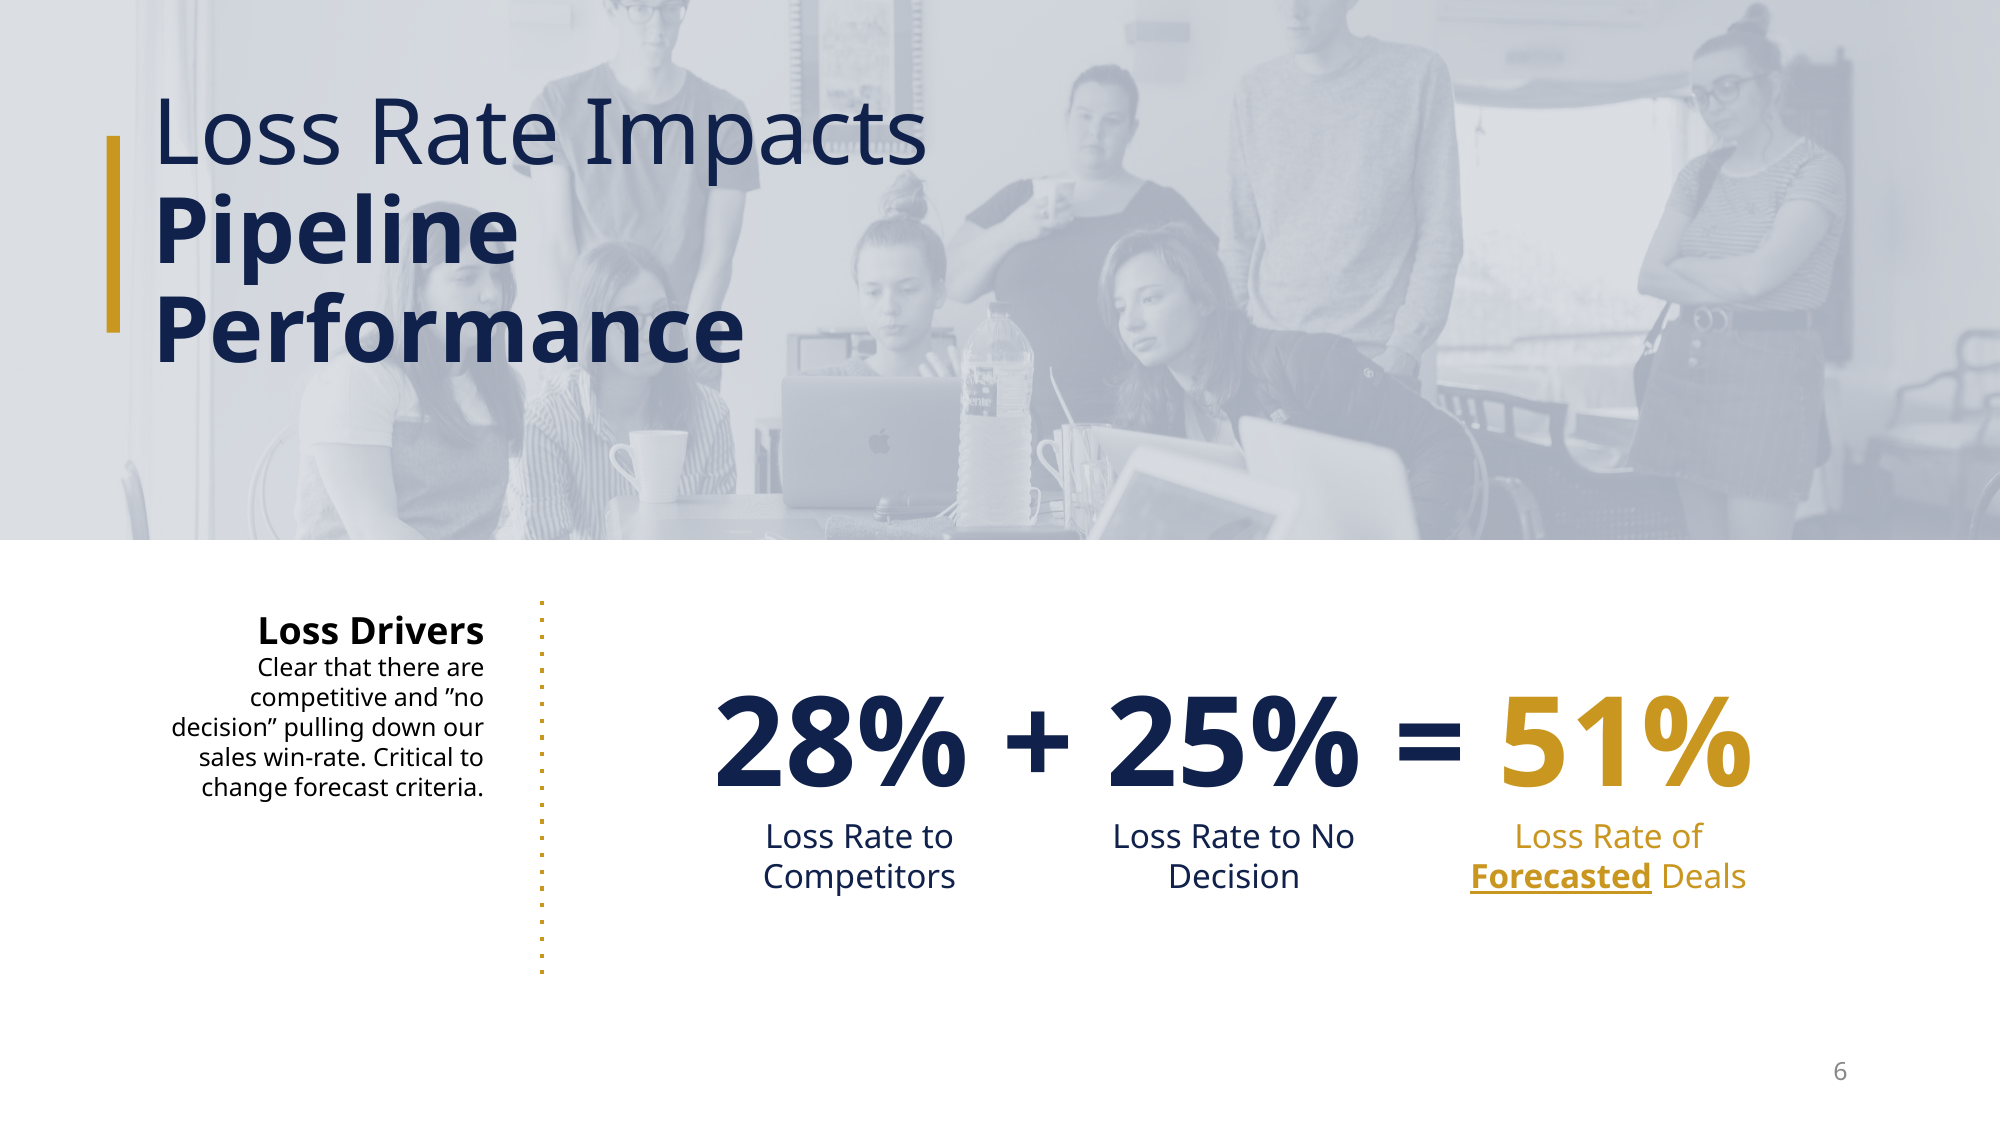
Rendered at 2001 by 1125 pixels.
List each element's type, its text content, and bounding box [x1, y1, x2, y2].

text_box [499, 653, 1969, 905]
picture [0, 0, 2000, 541]
slide_number ‹#› [1412, 1042, 1863, 1103]
text_box Loss Drivers Clear that there are competitive and ”no decision” pulling down our sales win-rate. Critical to change forecast criteria. [139, 599, 500, 812]
